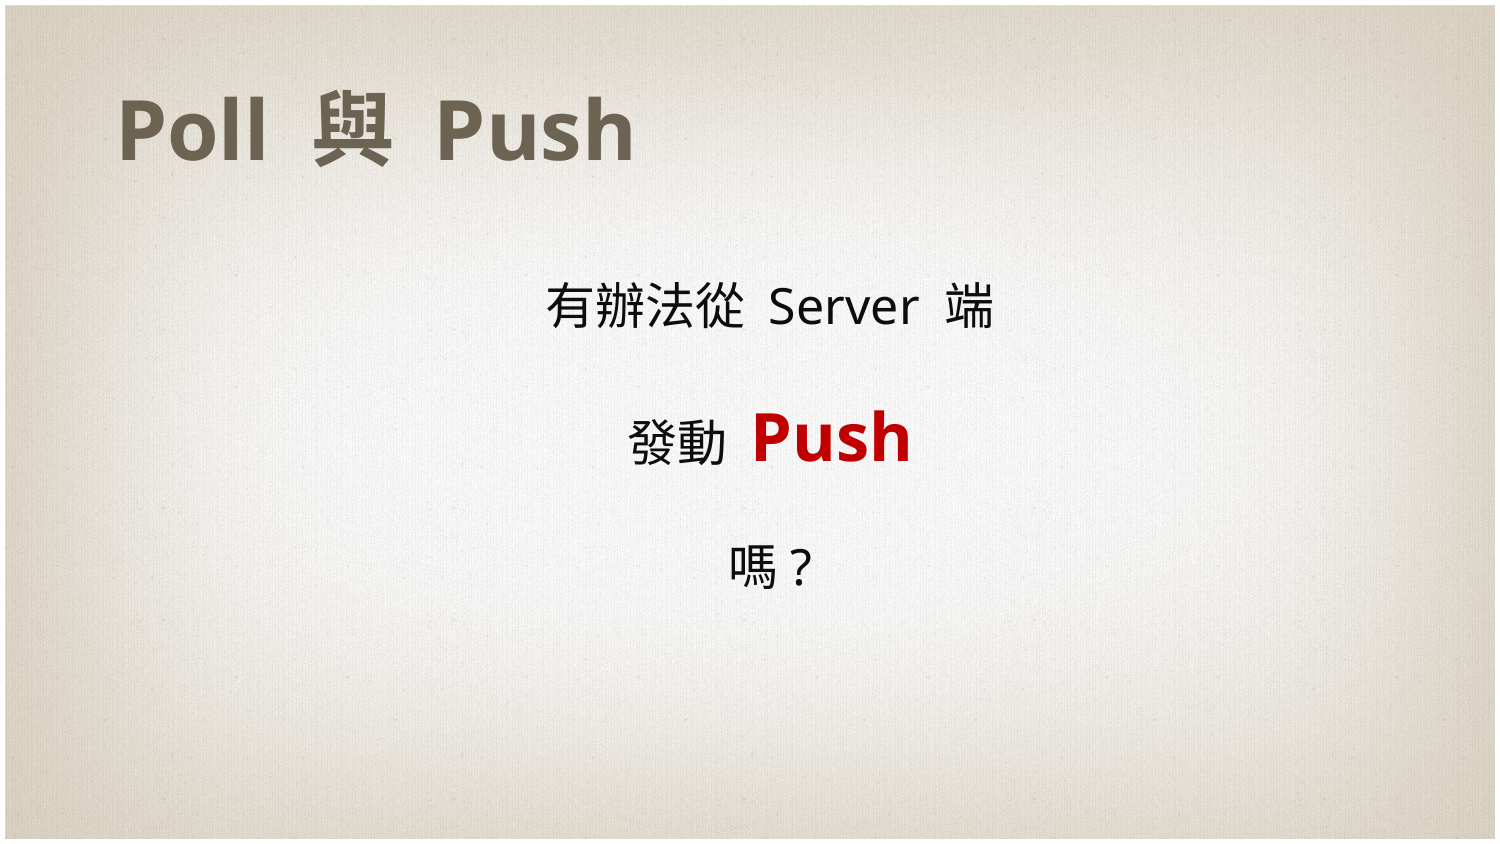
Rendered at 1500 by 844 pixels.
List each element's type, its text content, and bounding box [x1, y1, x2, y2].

text_box 有辦法從 Server 端 發動 Push 嗎? [530, 267, 1010, 603]
picture [0, 0, 1500, 844]
title Poll 與 Push [100, 56, 1425, 198]
